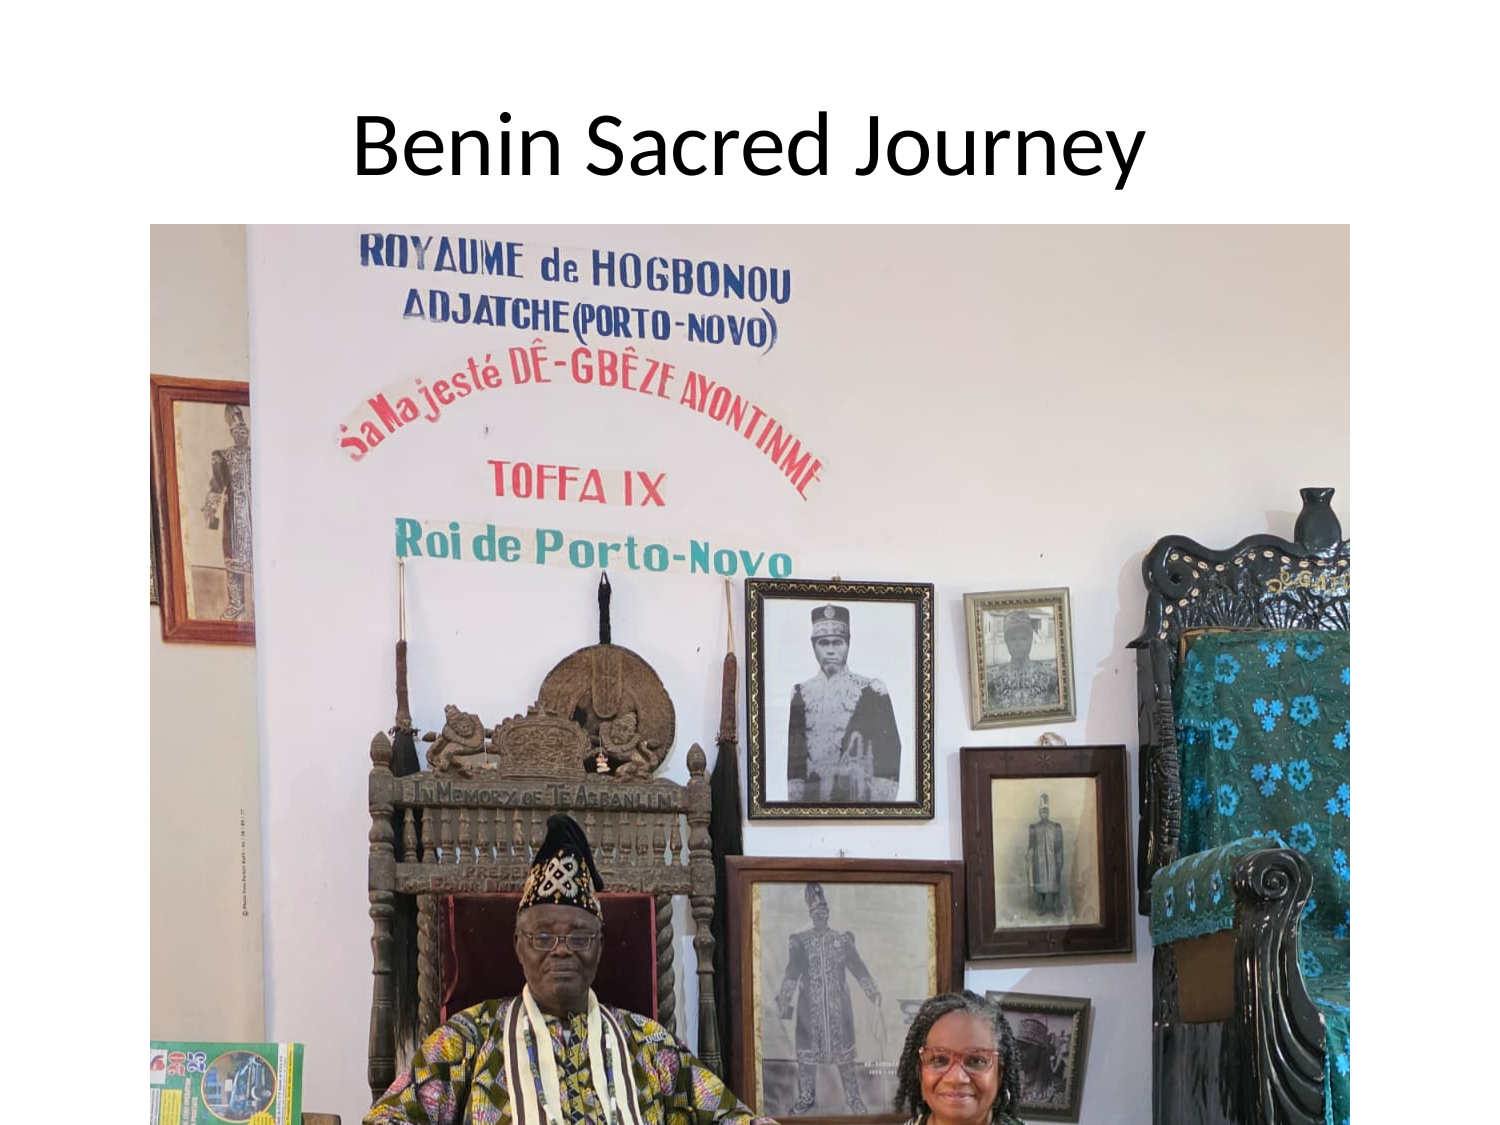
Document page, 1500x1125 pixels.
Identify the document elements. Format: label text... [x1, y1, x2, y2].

picture [149, 224, 1351, 1125]
title Benin Sacred Journey [75, 45, 1425, 233]
